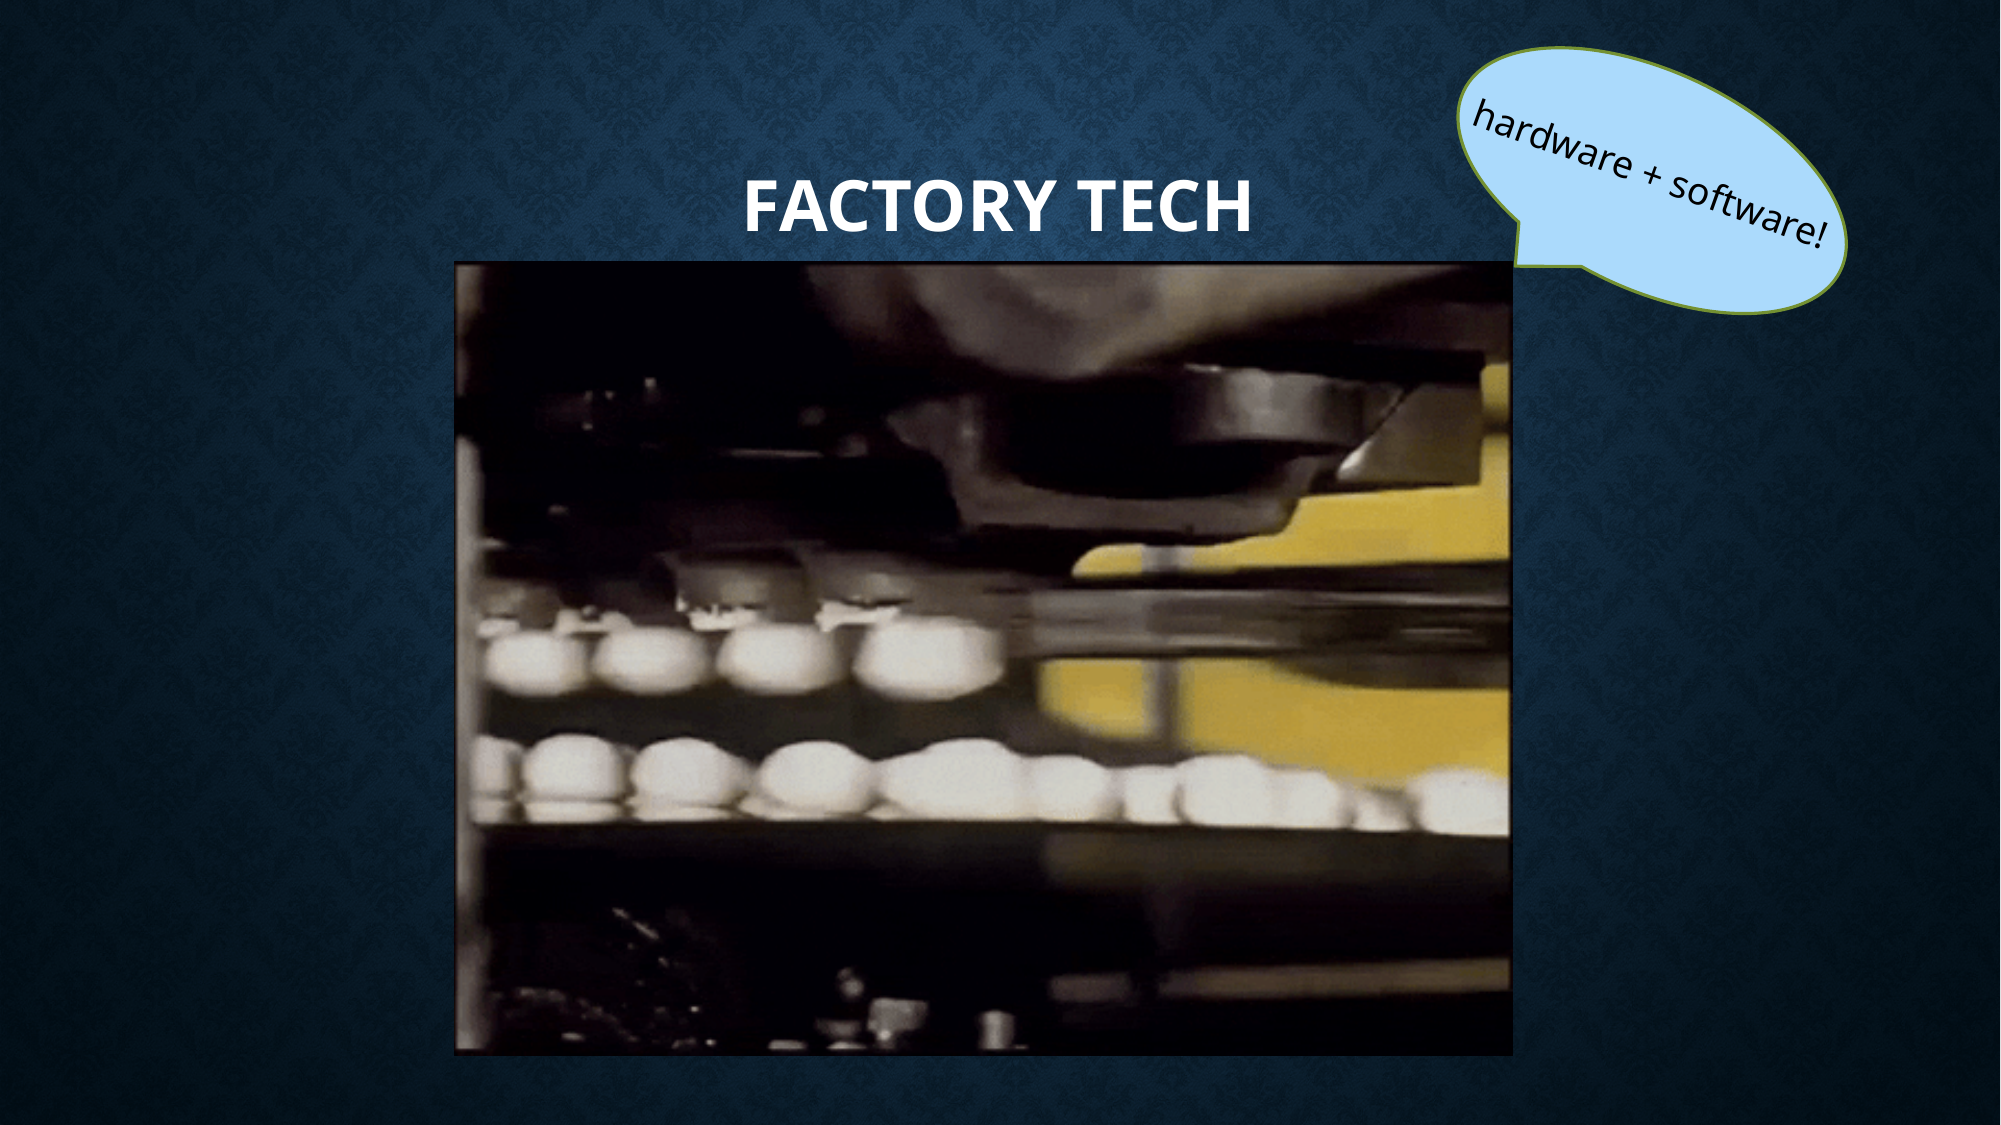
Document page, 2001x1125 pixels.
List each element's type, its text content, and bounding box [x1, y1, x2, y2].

text_box [1459, 46, 1734, 99]
text_box hardware + software! [1451, 77, 1853, 270]
title Factory tech [149, 99, 1849, 318]
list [453, 261, 1513, 1056]
